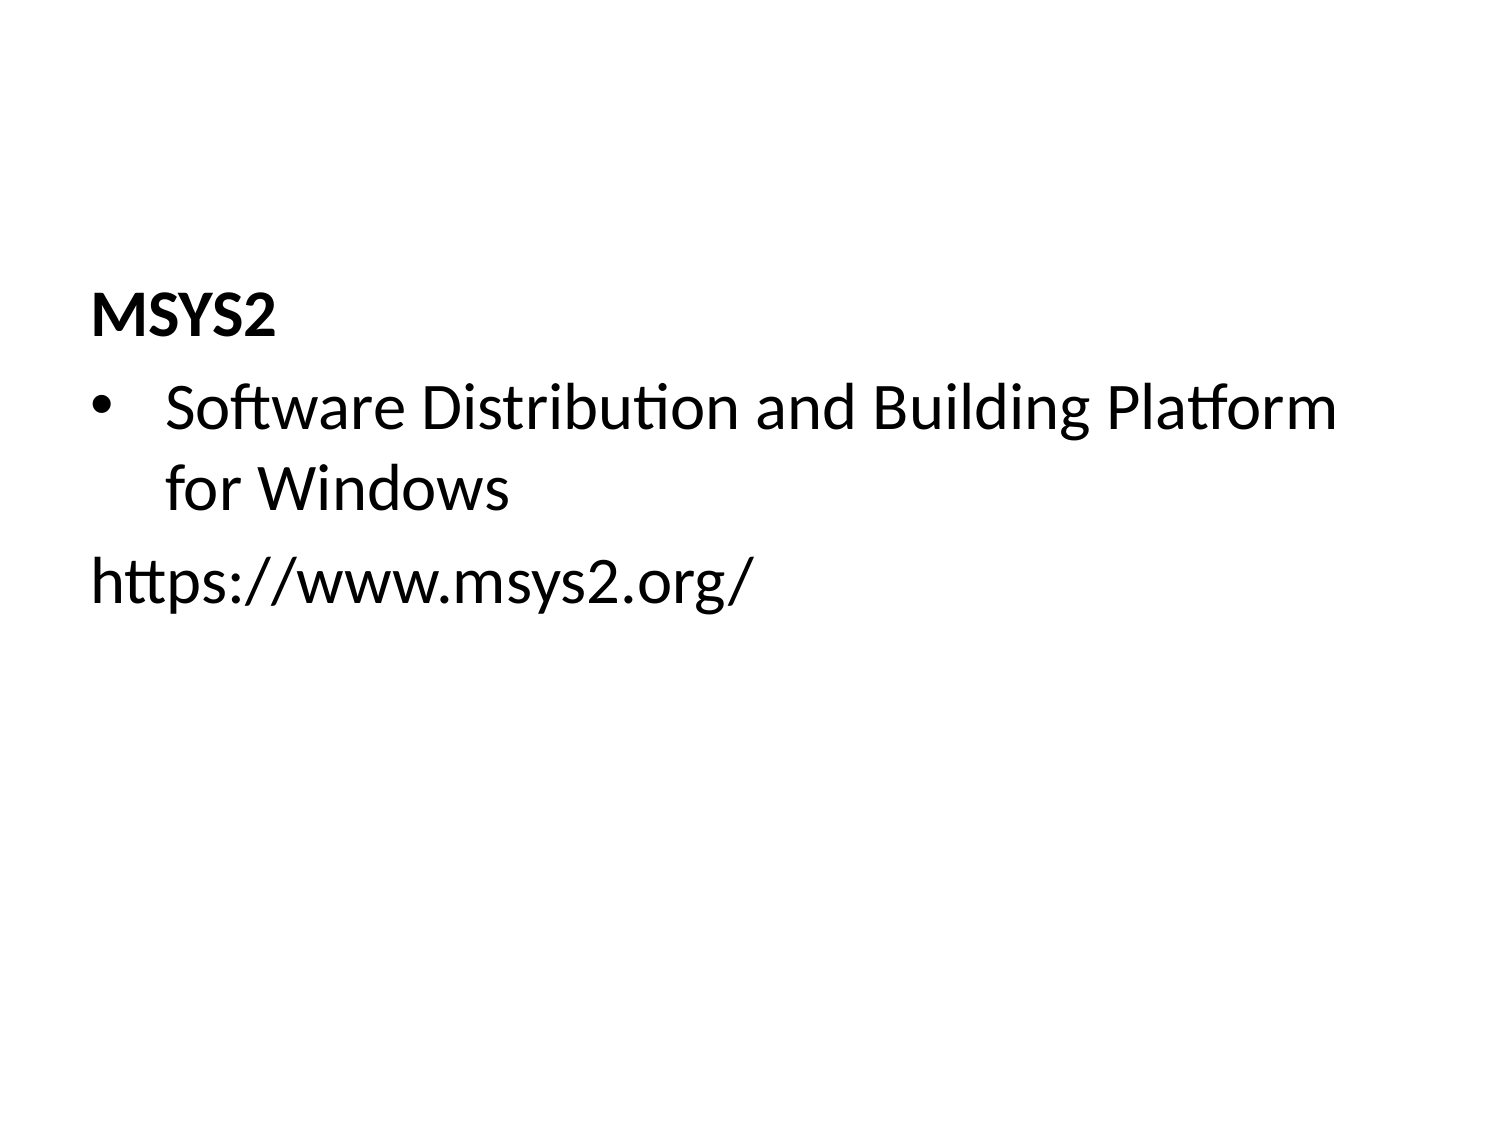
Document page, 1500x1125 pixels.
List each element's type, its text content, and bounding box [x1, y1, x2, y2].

list MSYS2 Software Distribution and Building Platform for Windows https://www.msys2.org/ [75, 262, 1425, 1005]
